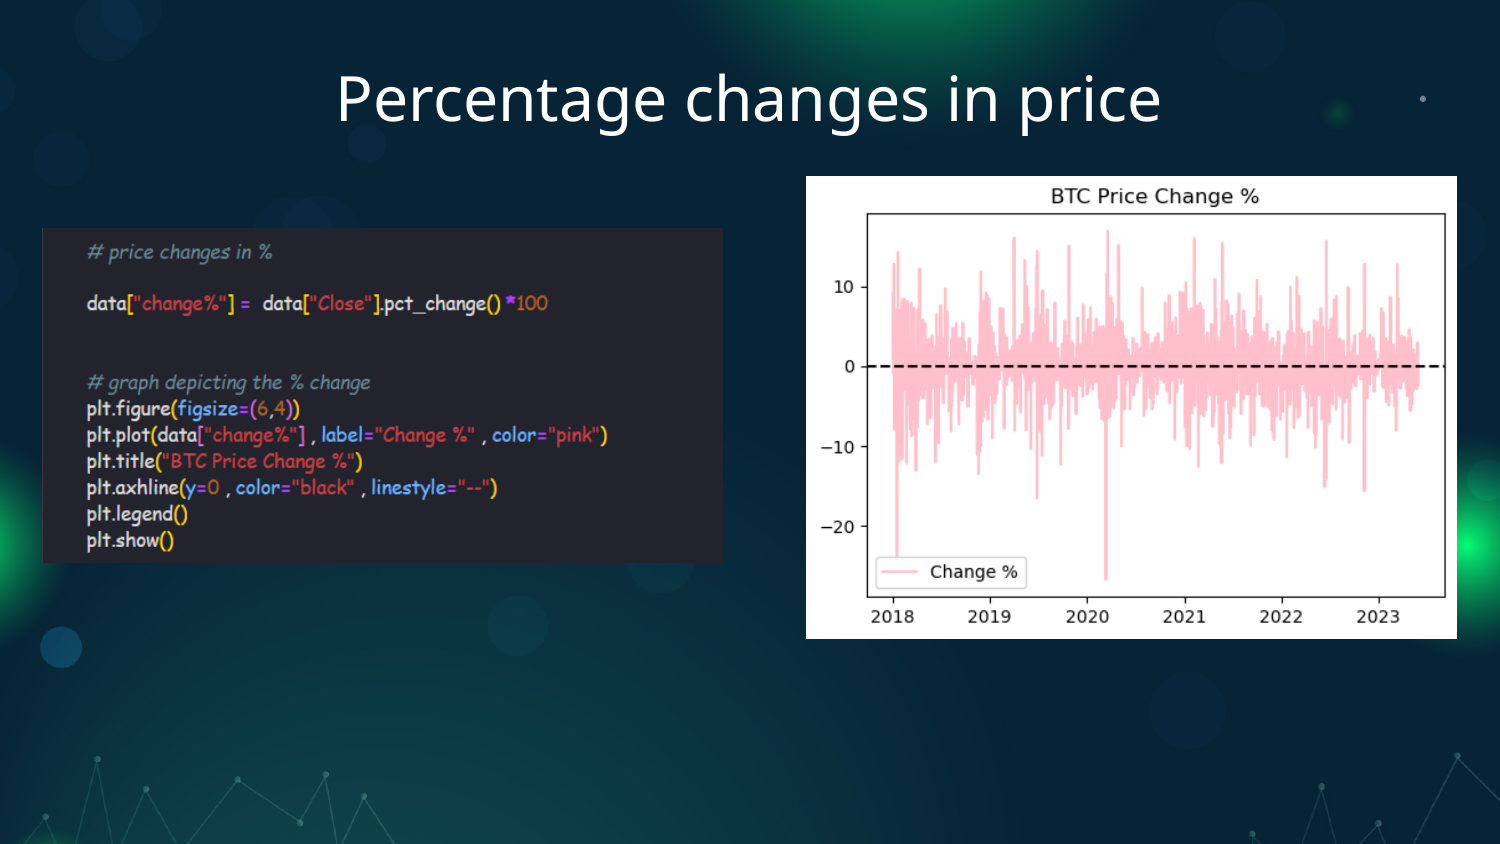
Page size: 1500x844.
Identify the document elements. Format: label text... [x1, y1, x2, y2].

title Percentage changes in price [118, 44, 1382, 139]
picture [0, 0, 1500, 844]
